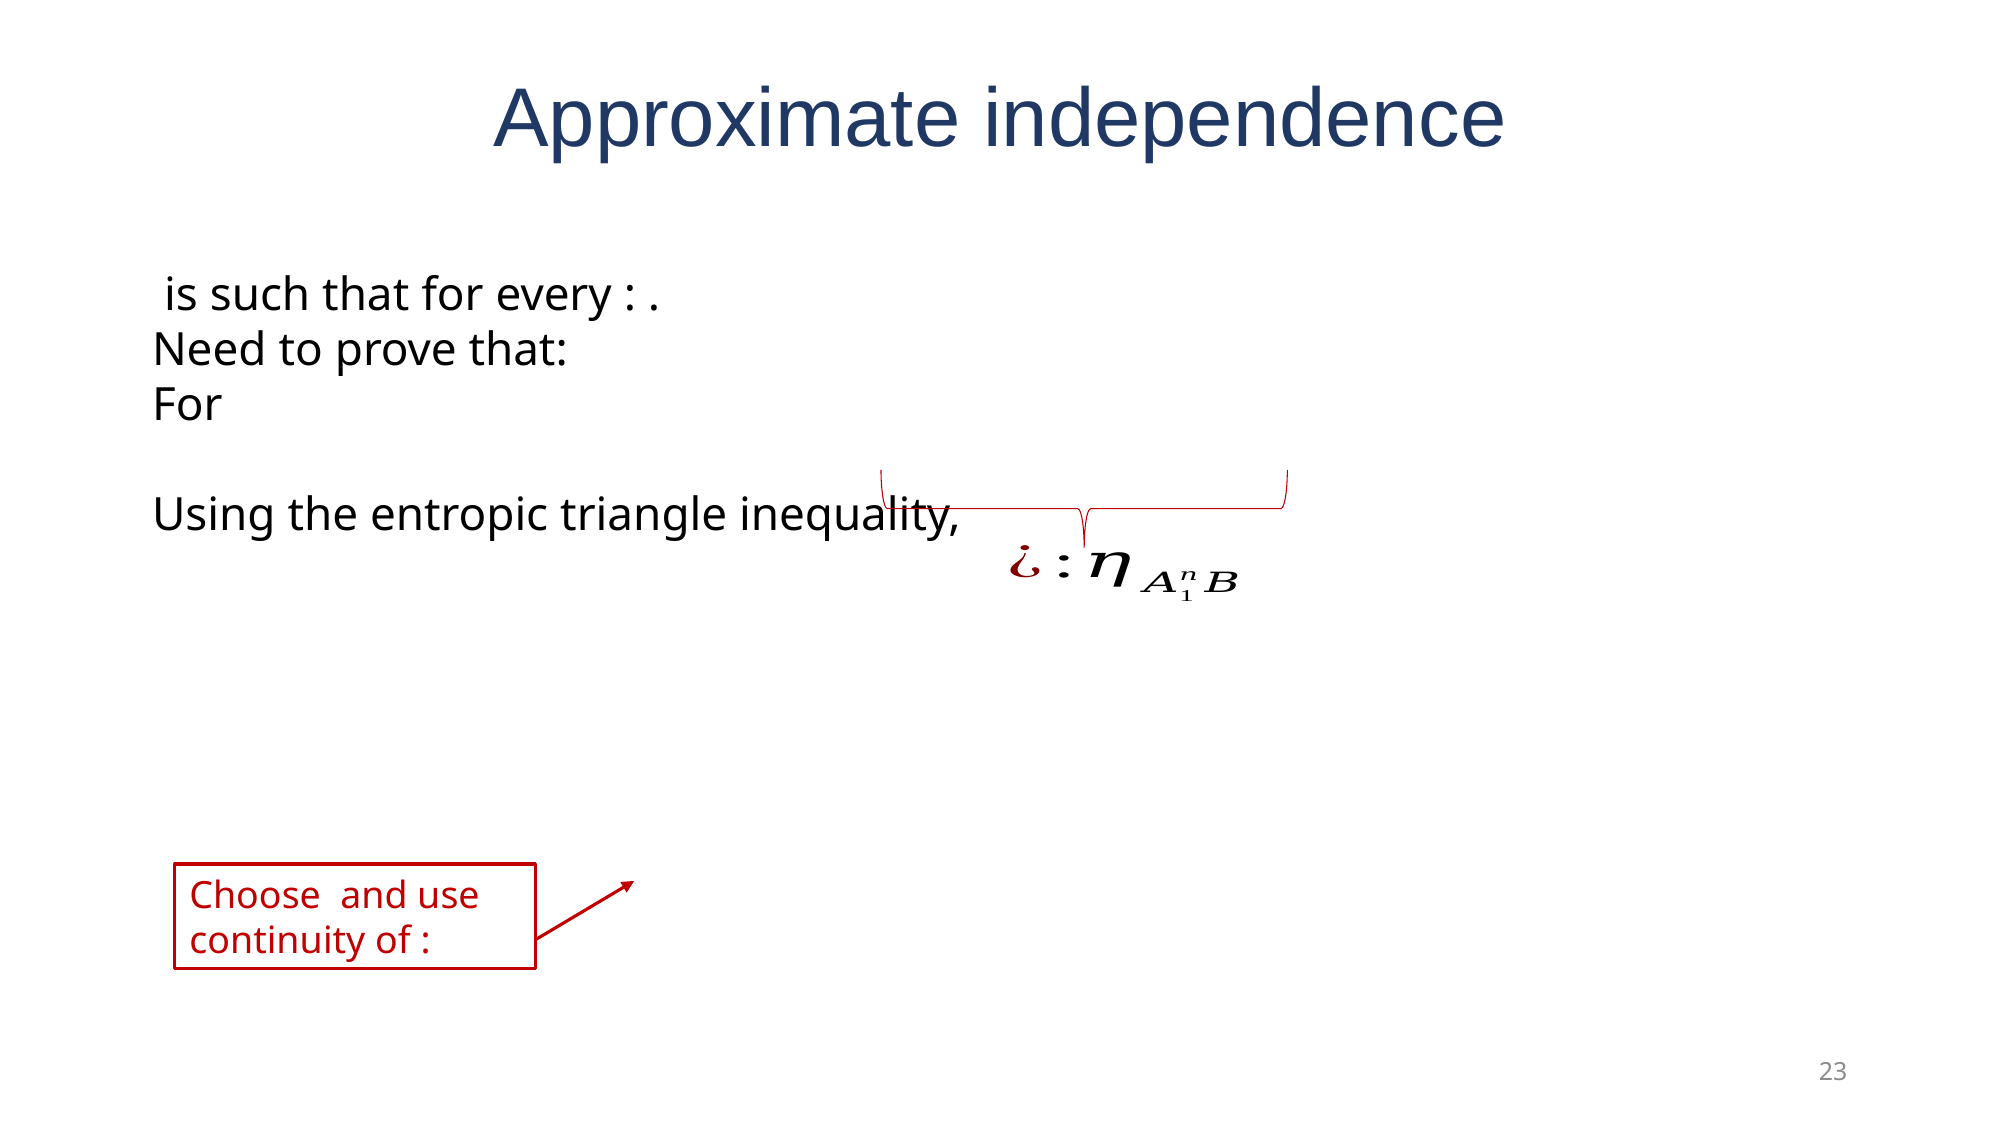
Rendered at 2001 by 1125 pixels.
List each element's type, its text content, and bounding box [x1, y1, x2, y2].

slide_number 23 [1412, 1042, 1863, 1103]
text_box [535, 880, 635, 940]
text_box [880, 469, 1288, 548]
title Approximate independence [137, 59, 1863, 180]
